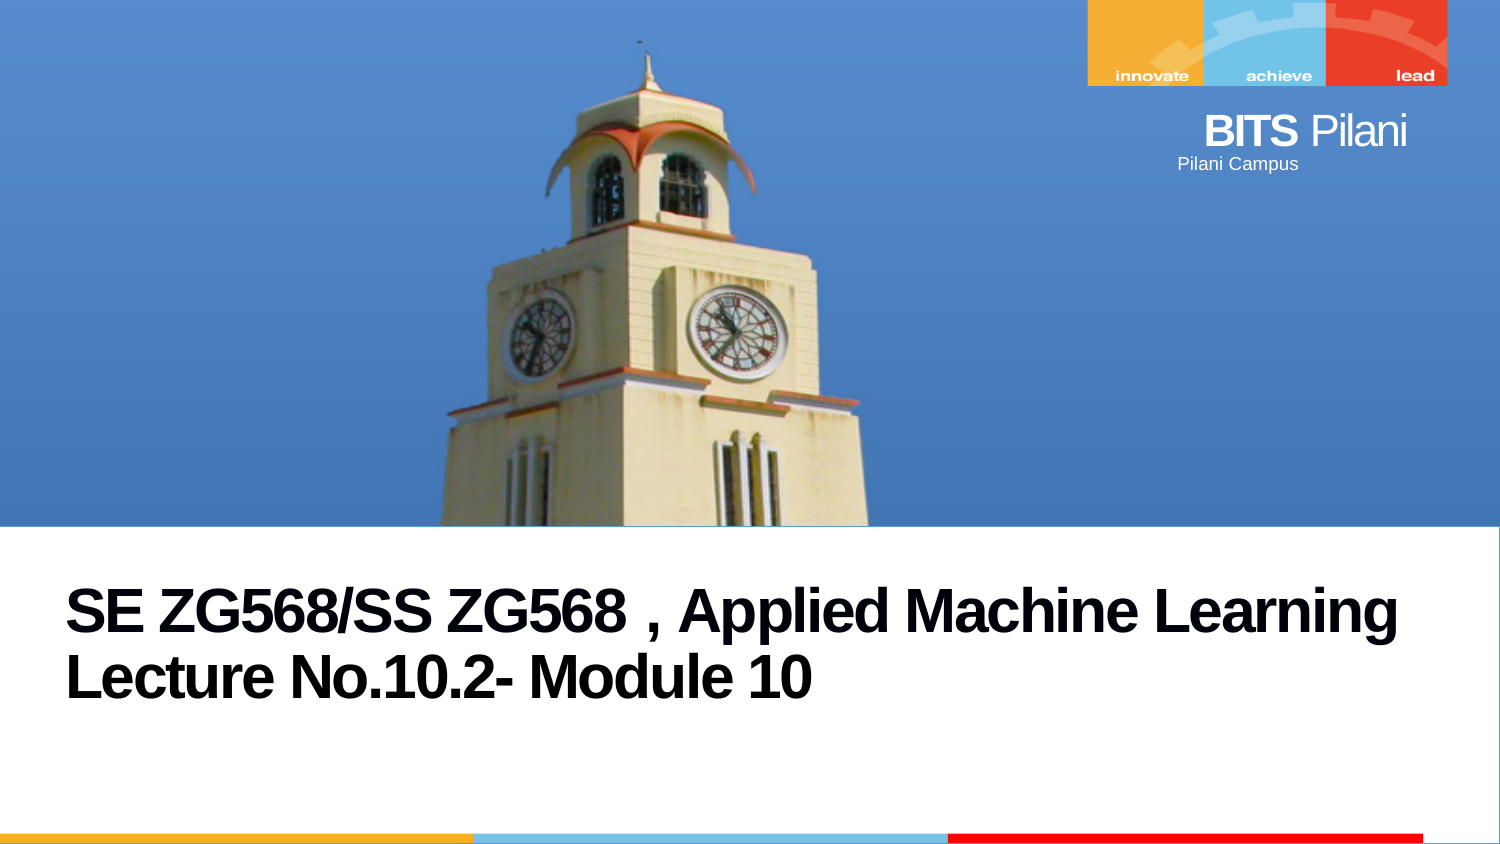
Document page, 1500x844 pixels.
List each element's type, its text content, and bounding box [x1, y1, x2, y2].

picture [0, 0, 1500, 526]
list SE ZG568/SS ZG568 , Applied Machine Learning Lecture No.10.2- Module 10 [50, 571, 1438, 769]
